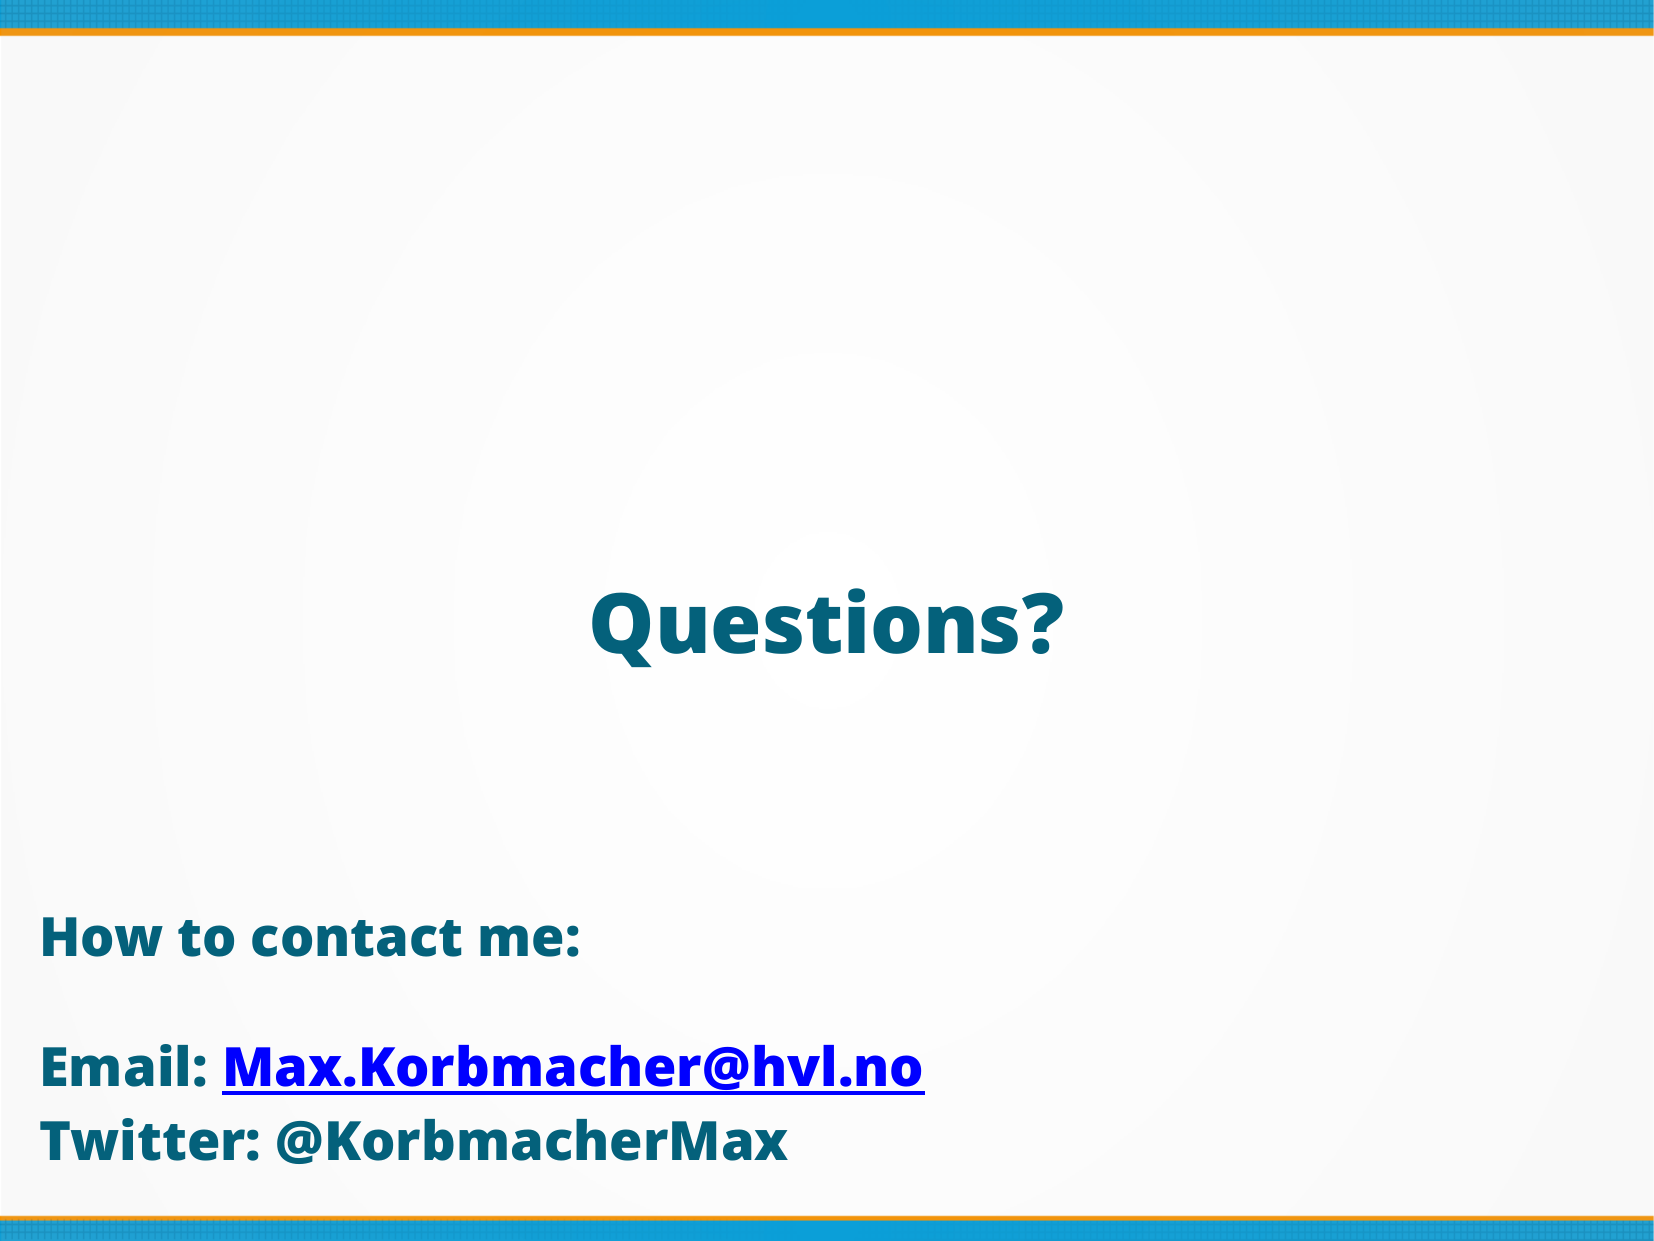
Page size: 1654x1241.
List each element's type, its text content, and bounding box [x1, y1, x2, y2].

text_box How to contact me: Email: Max.Korbmacher@hvl.no Twitter: @KorbmacherMax [39, 902, 1110, 1155]
picture [0, 679, 1654, 1241]
picture [0, 0, 1654, 561]
text_box Questions? [0, 561, 1654, 679]
